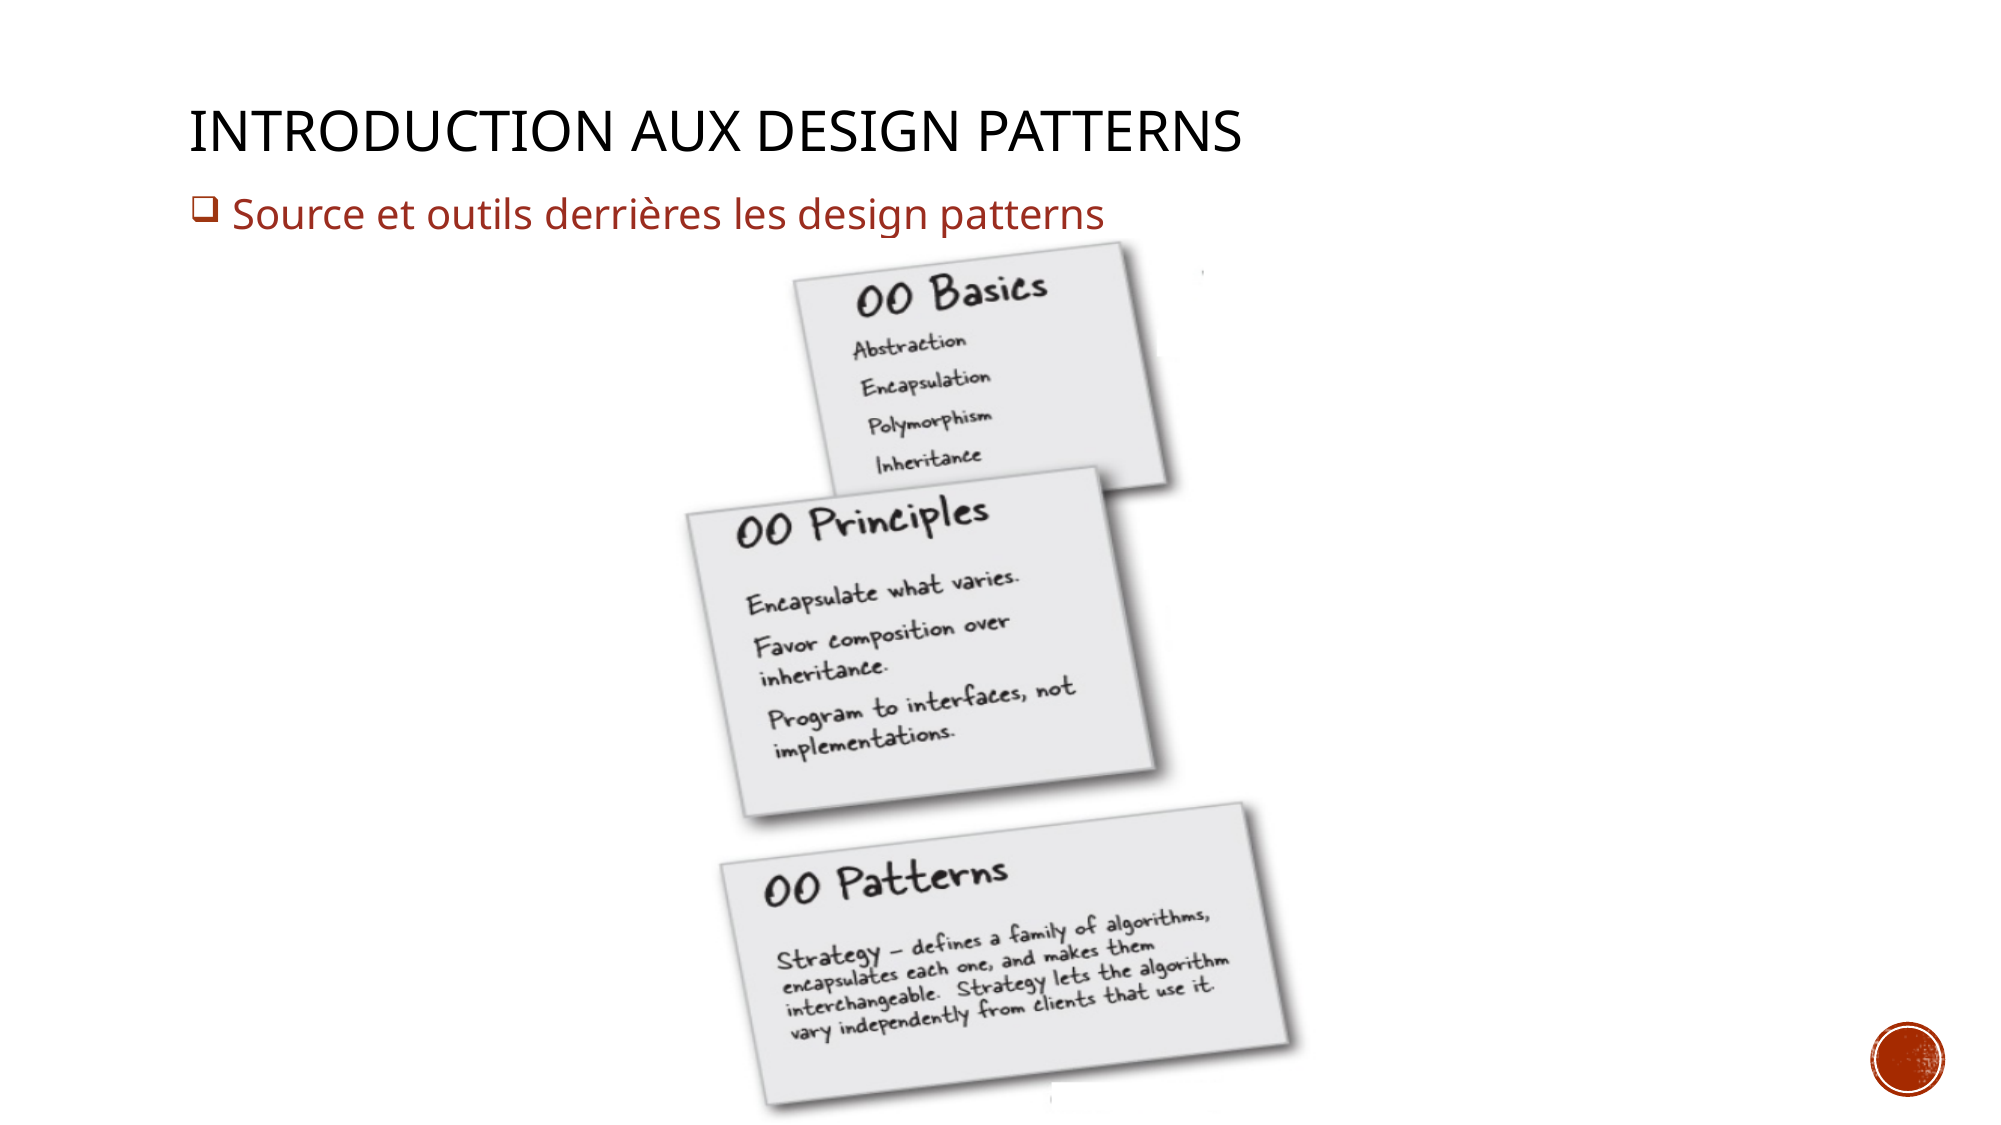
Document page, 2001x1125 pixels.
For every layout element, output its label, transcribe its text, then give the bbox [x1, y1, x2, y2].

picture [584, 238, 1416, 1125]
text_box Source et outils derrières les design patterns [174, 186, 1825, 829]
title Introduction aux Design Patterns [174, 34, 1825, 186]
